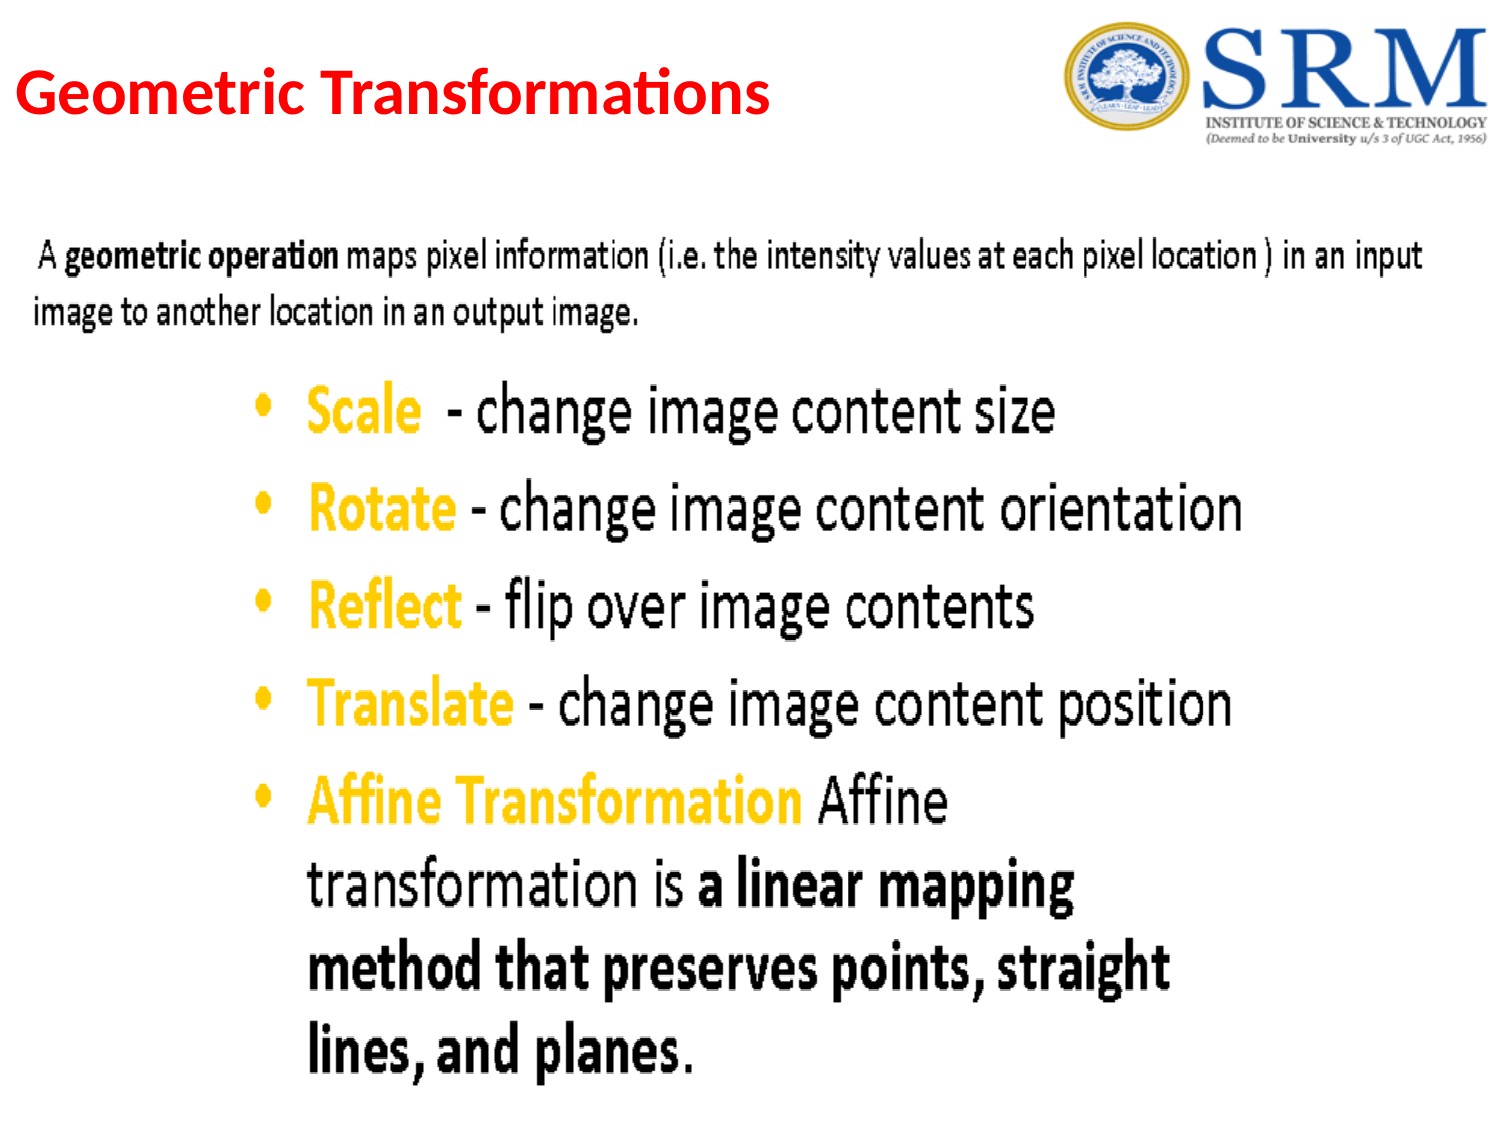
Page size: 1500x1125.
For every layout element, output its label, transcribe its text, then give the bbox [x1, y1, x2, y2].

picture [1059, 0, 1500, 162]
title Geometric Transformations [0, 0, 1060, 175]
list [24, 224, 1438, 1102]
